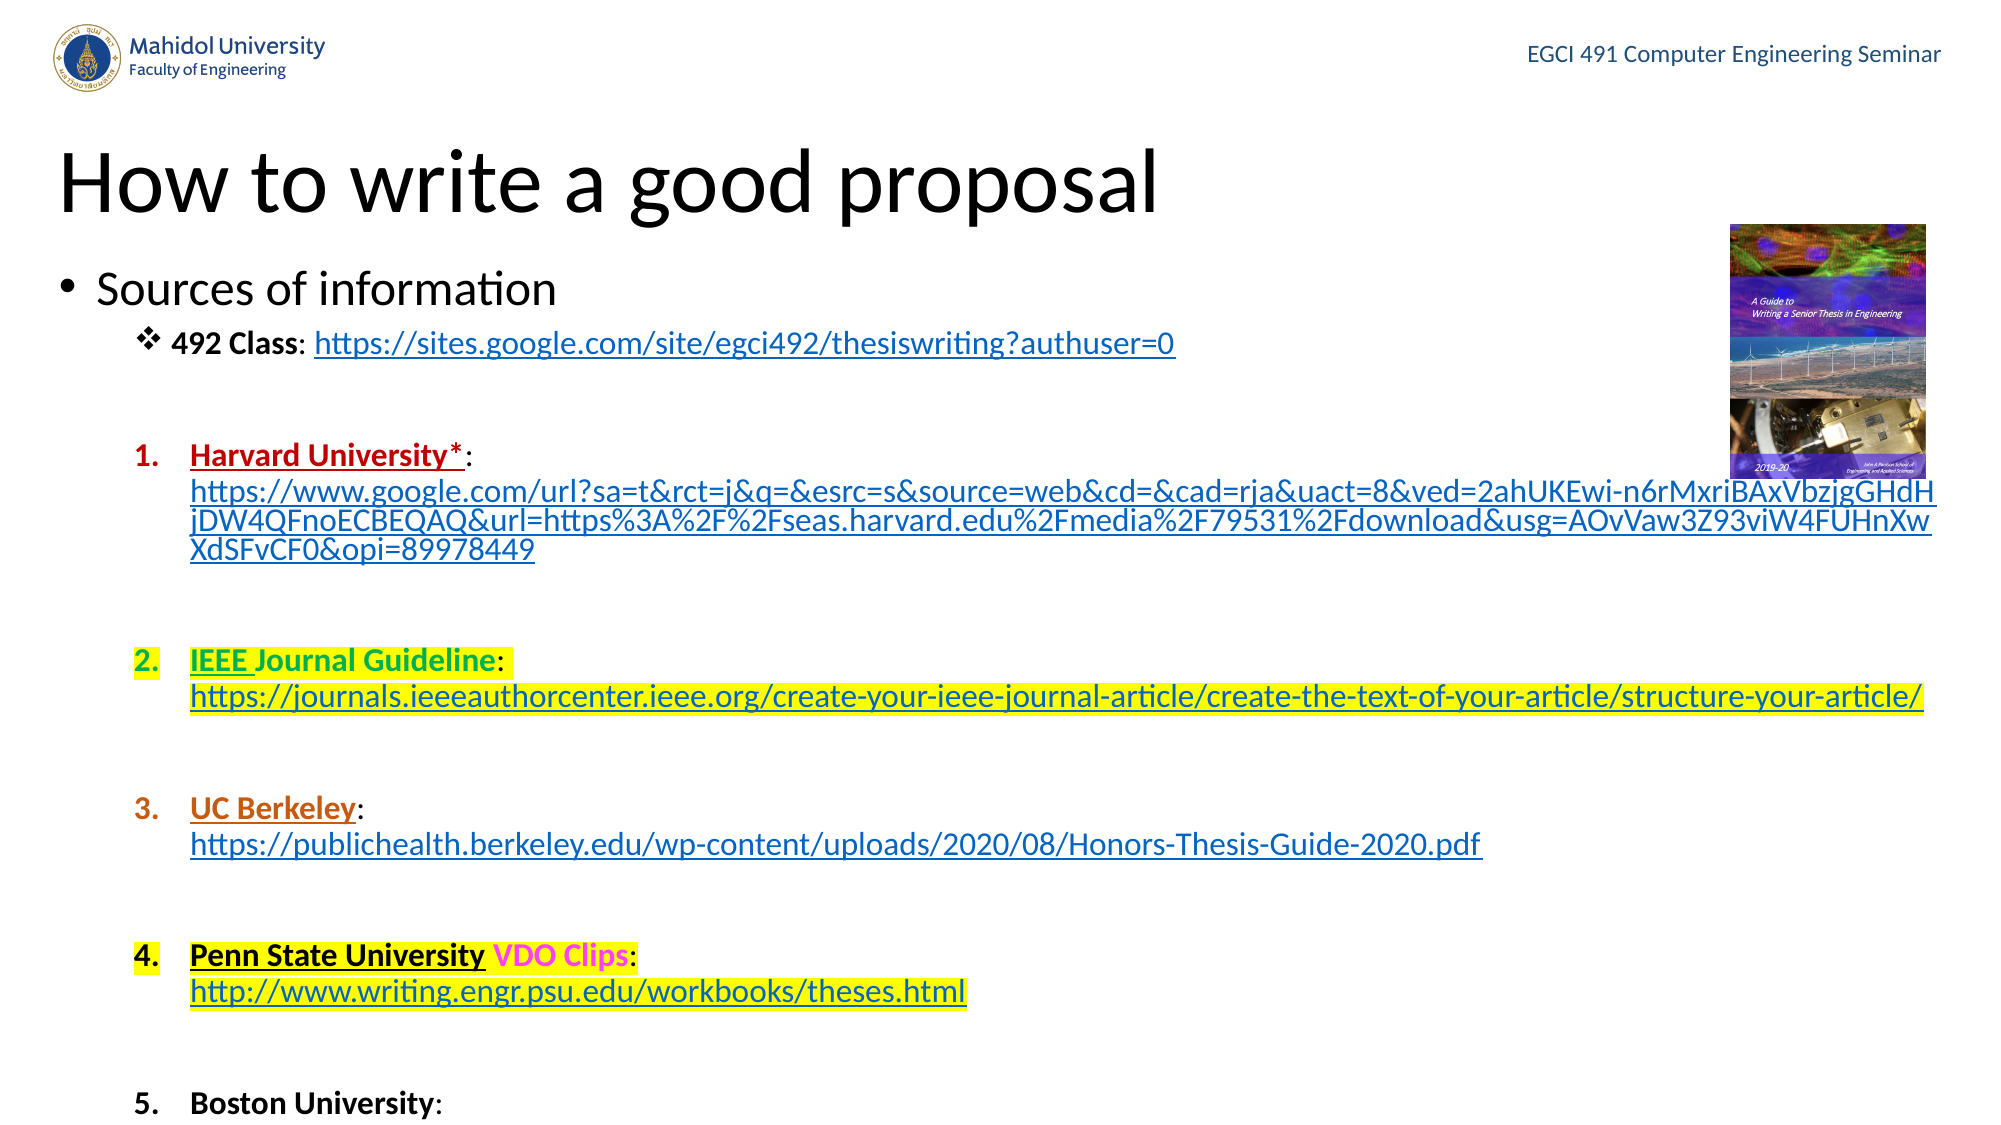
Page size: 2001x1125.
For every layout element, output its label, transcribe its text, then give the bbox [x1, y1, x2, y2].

picture [1729, 224, 1926, 479]
picture [42, 18, 334, 97]
list Sources of information 492 Class: https://sites.google.com/site/egci492/thesiswriting?authuser=0 Harvard University*: https://www.google.com/url?sa=t&rct=j&q=&esrc=s&source=web&cd=&cad=rja&uact=8&ved=2ahUKEwi-n6rMxriBAxVbzjgGHdHjDW4QFnoECBEQAQ&url=https%3A%2F%2Fseas.harvard.edu%2Fmedia%2F79531%2Fdownload&usg=AOvVaw3Z93viW4FUHnXwXdSFvCF0&opi=89978449 IEEE Journal Guideline: https://journals.ieeeauthorcenter.ieee.org/create-your-ieee-journal-article/create-the-text-of-your-article/structure-your-article/ UC Berkeley: https://publichealth.berkeley.edu/wp-content/uploads/2020/08/Honors-Thesis-Guide-2020.pdf Penn State University VDO Clips: http://www.writing.engr.psu.edu/workbooks/theses.html Boston University: https://www.bu.edu/com/files/2019/11/ems_guidelines_for_thesis_proposal.pdf [43, 254, 1958, 1095]
title How to write a good proposal [43, 111, 1958, 254]
